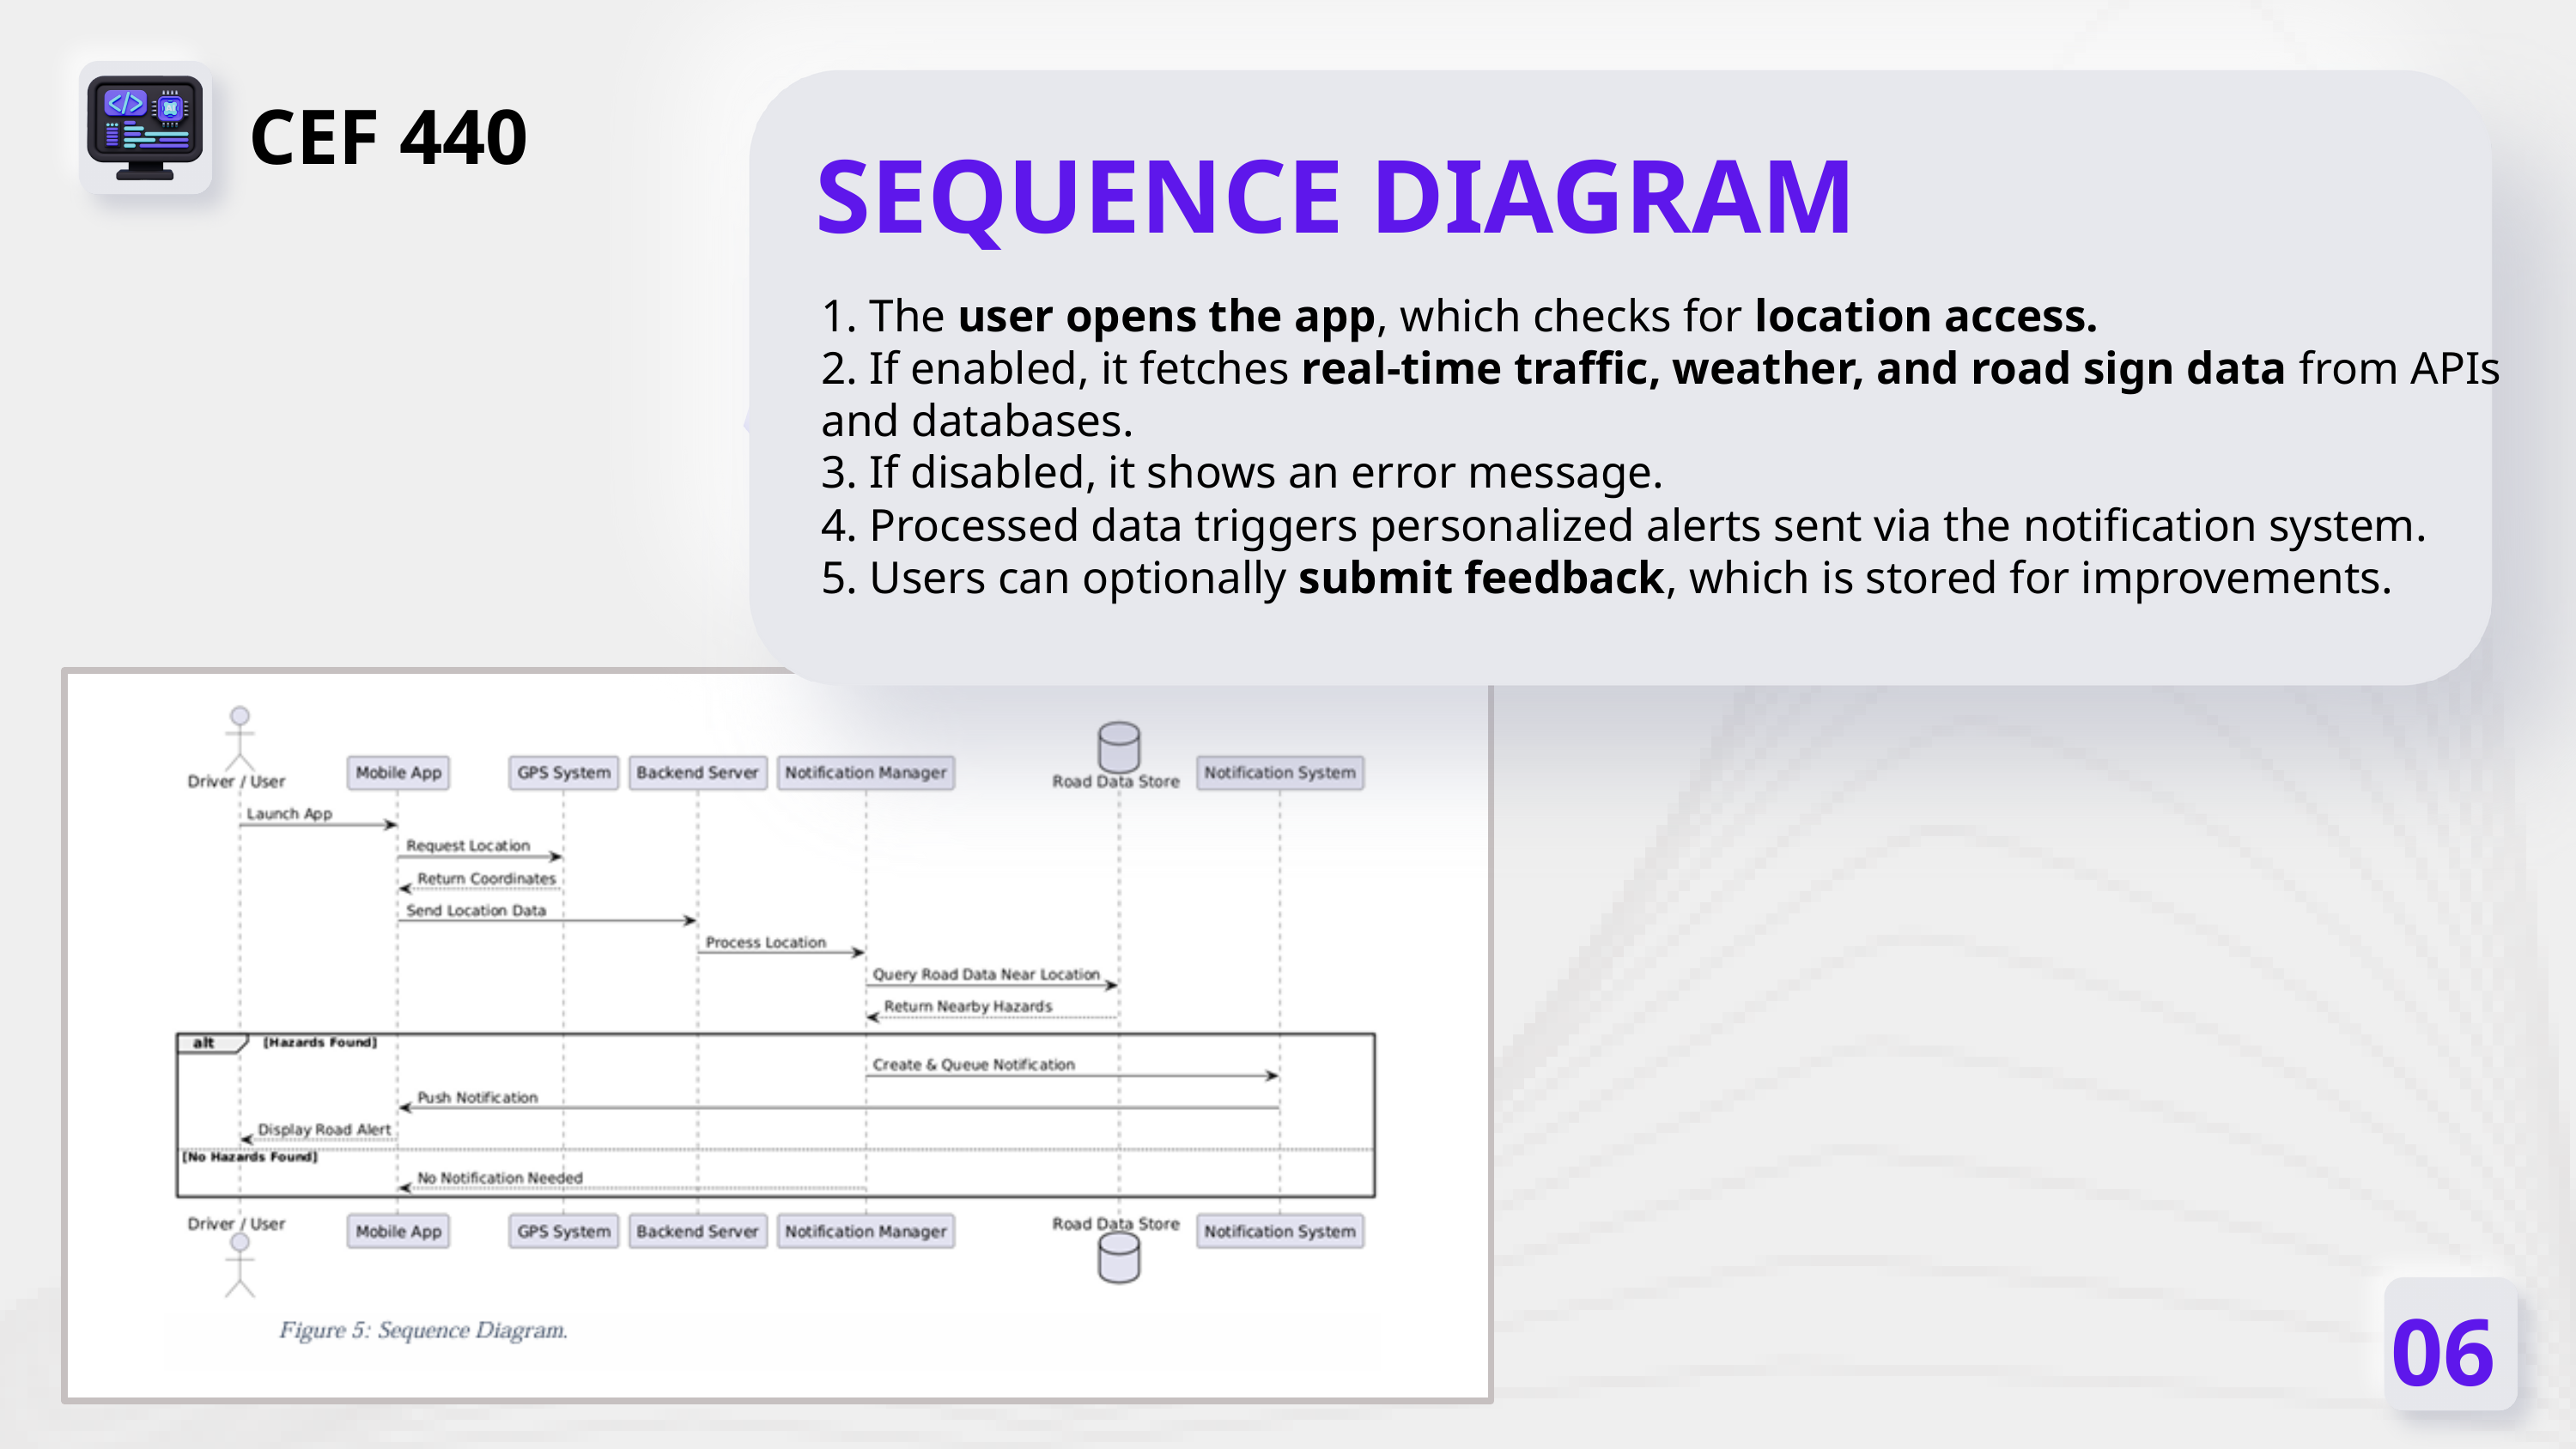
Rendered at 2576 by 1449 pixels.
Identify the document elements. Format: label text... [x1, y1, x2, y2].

text_box [64, 670, 1492, 1401]
text_box 1. The user opens the app, which checks for location access. 2. If enabled, it fetches real-time traffic, weather, and road sign data from APIs and databases. 3. If disabled, it shows an error message. 4. Processed data triggers personalized alerts sent via the notification system. 5. Users can optionally submit feedback, which is stored for improvements. [821, 288, 2509, 603]
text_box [40, 23, 628, 233]
text_box SEQUENCE DIAGRAM [815, 112, 1964, 254]
text_box [560, 0, 2576, 878]
text_box 06 [2379, 1276, 2509, 1405]
text_box [2347, 1240, 2555, 1449]
text_box [0, 0, 2576, 1449]
